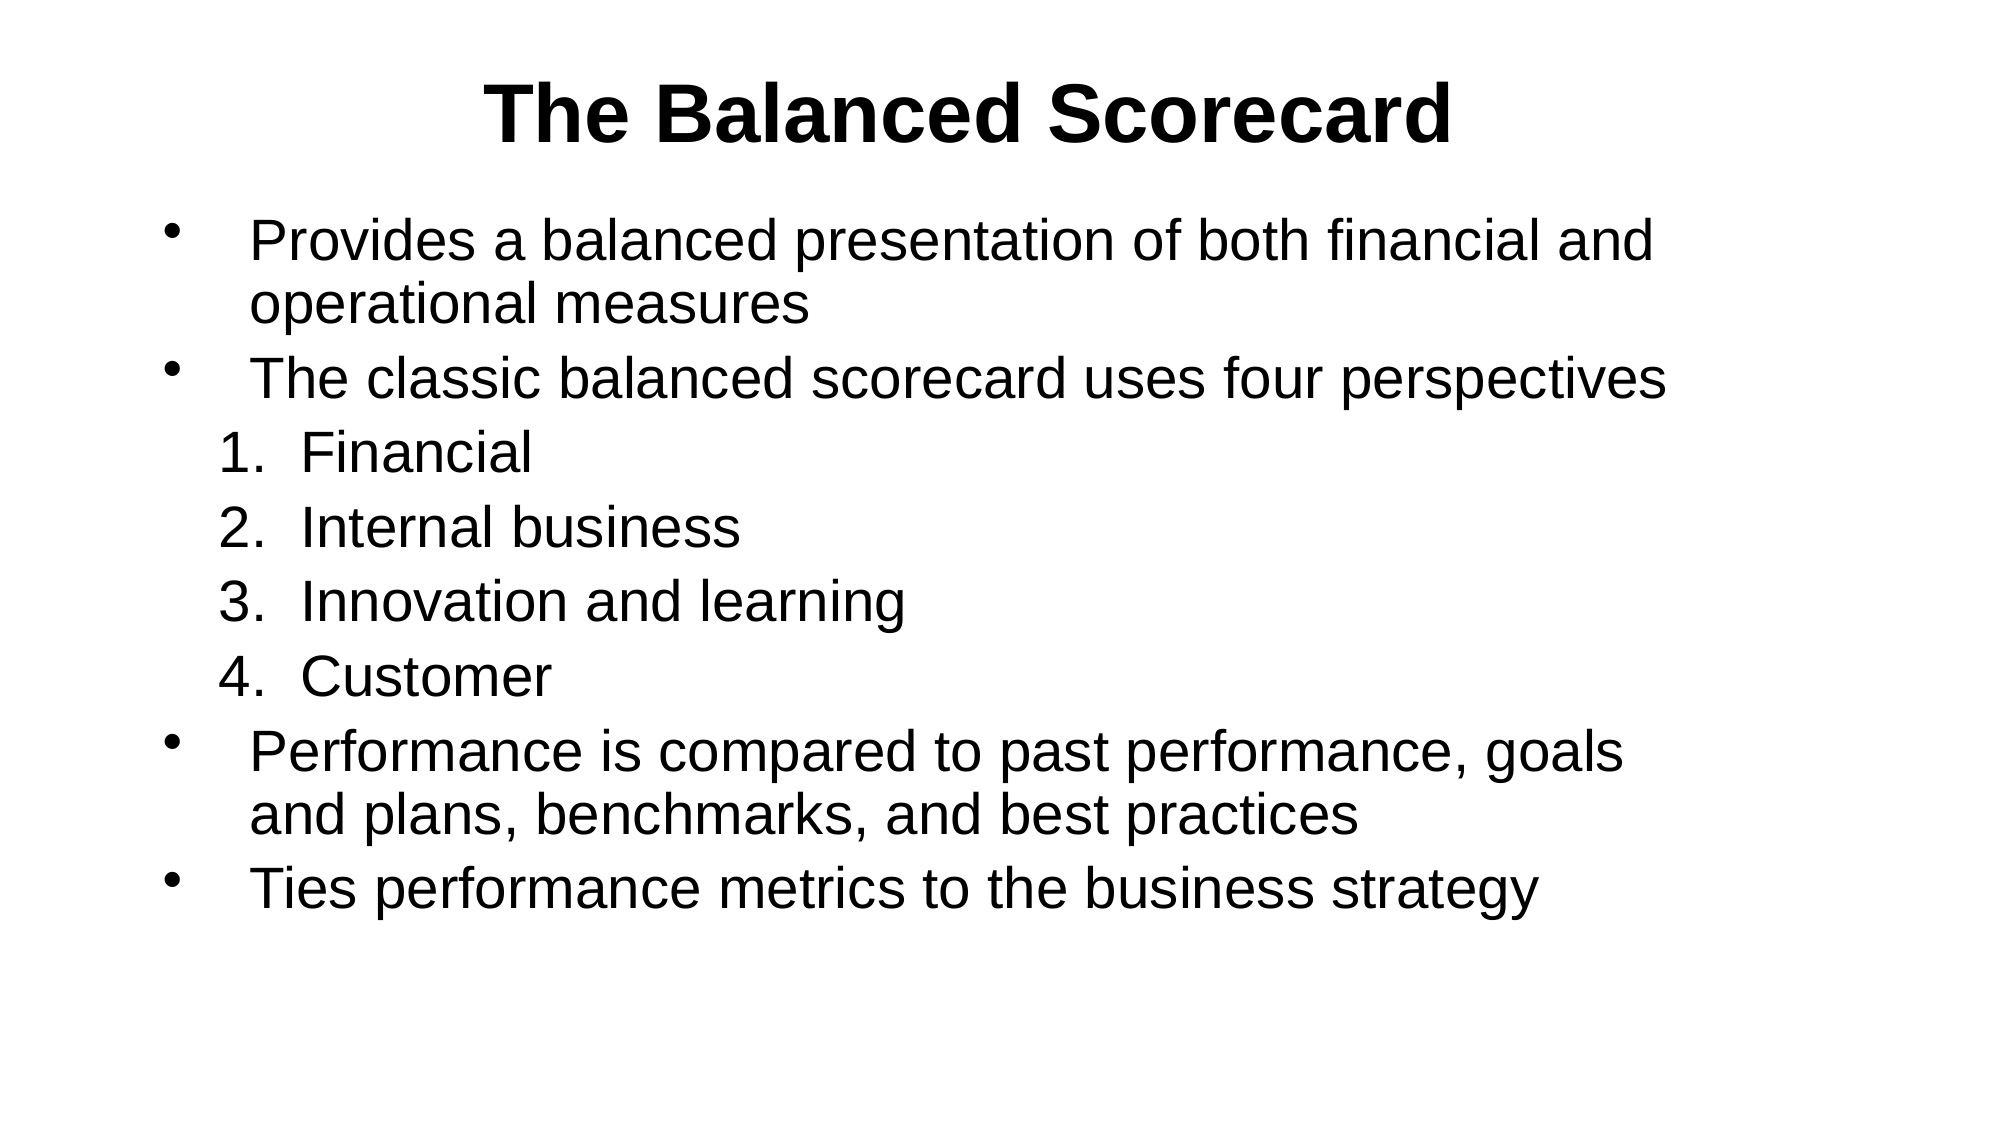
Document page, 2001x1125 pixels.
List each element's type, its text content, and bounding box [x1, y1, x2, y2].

title The Balanced Scorecard [262, 35, 1675, 182]
list Provides a balanced presentation of both financial and operational measures The classic balanced scorecard uses four perspectives Financial Internal business Innovation and learning Customer Performance is compared to past performance, goals and plans, benchmarks, and best practices Ties performance metrics to the business strategy [147, 202, 1753, 1059]
